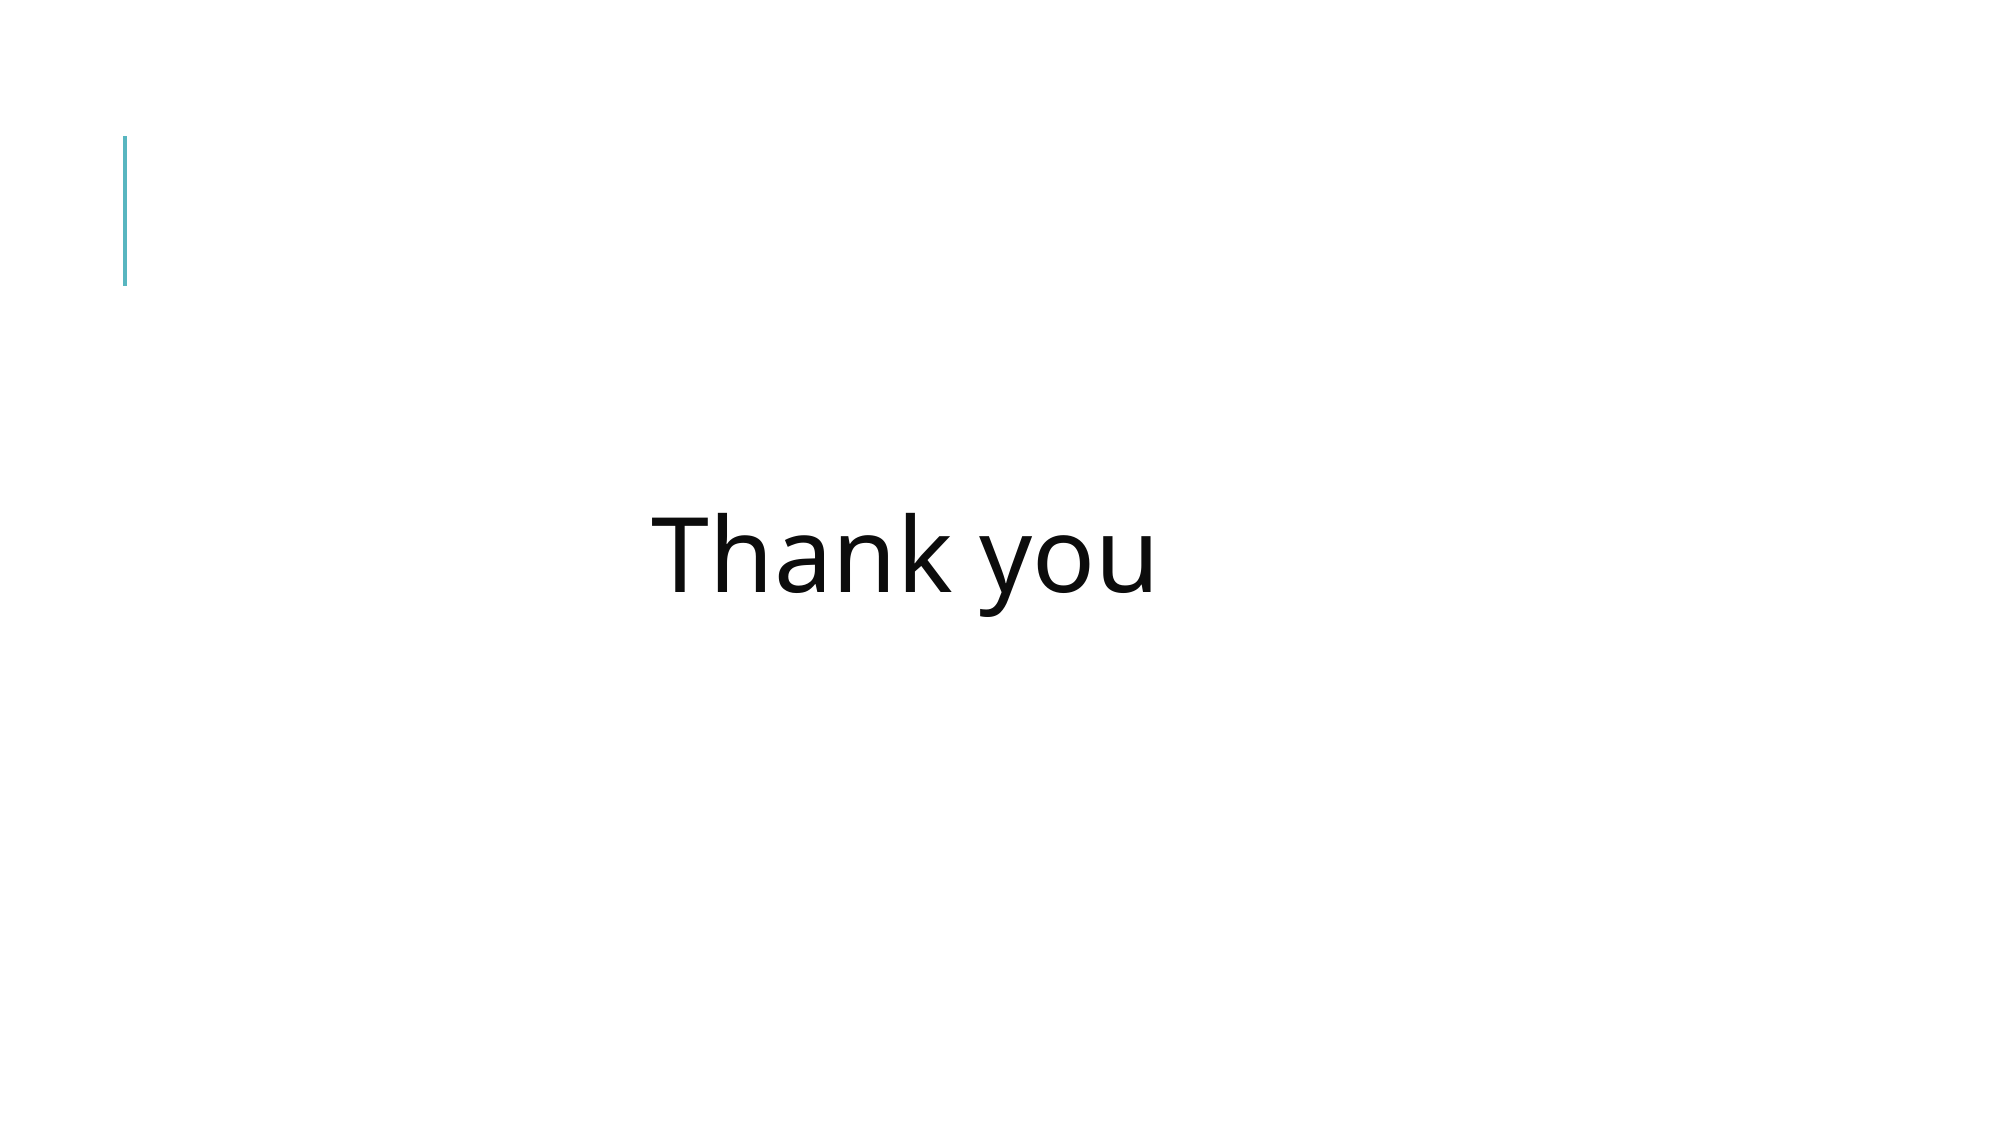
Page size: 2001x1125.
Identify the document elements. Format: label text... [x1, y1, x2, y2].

title Thank you [476, 439, 1336, 686]
